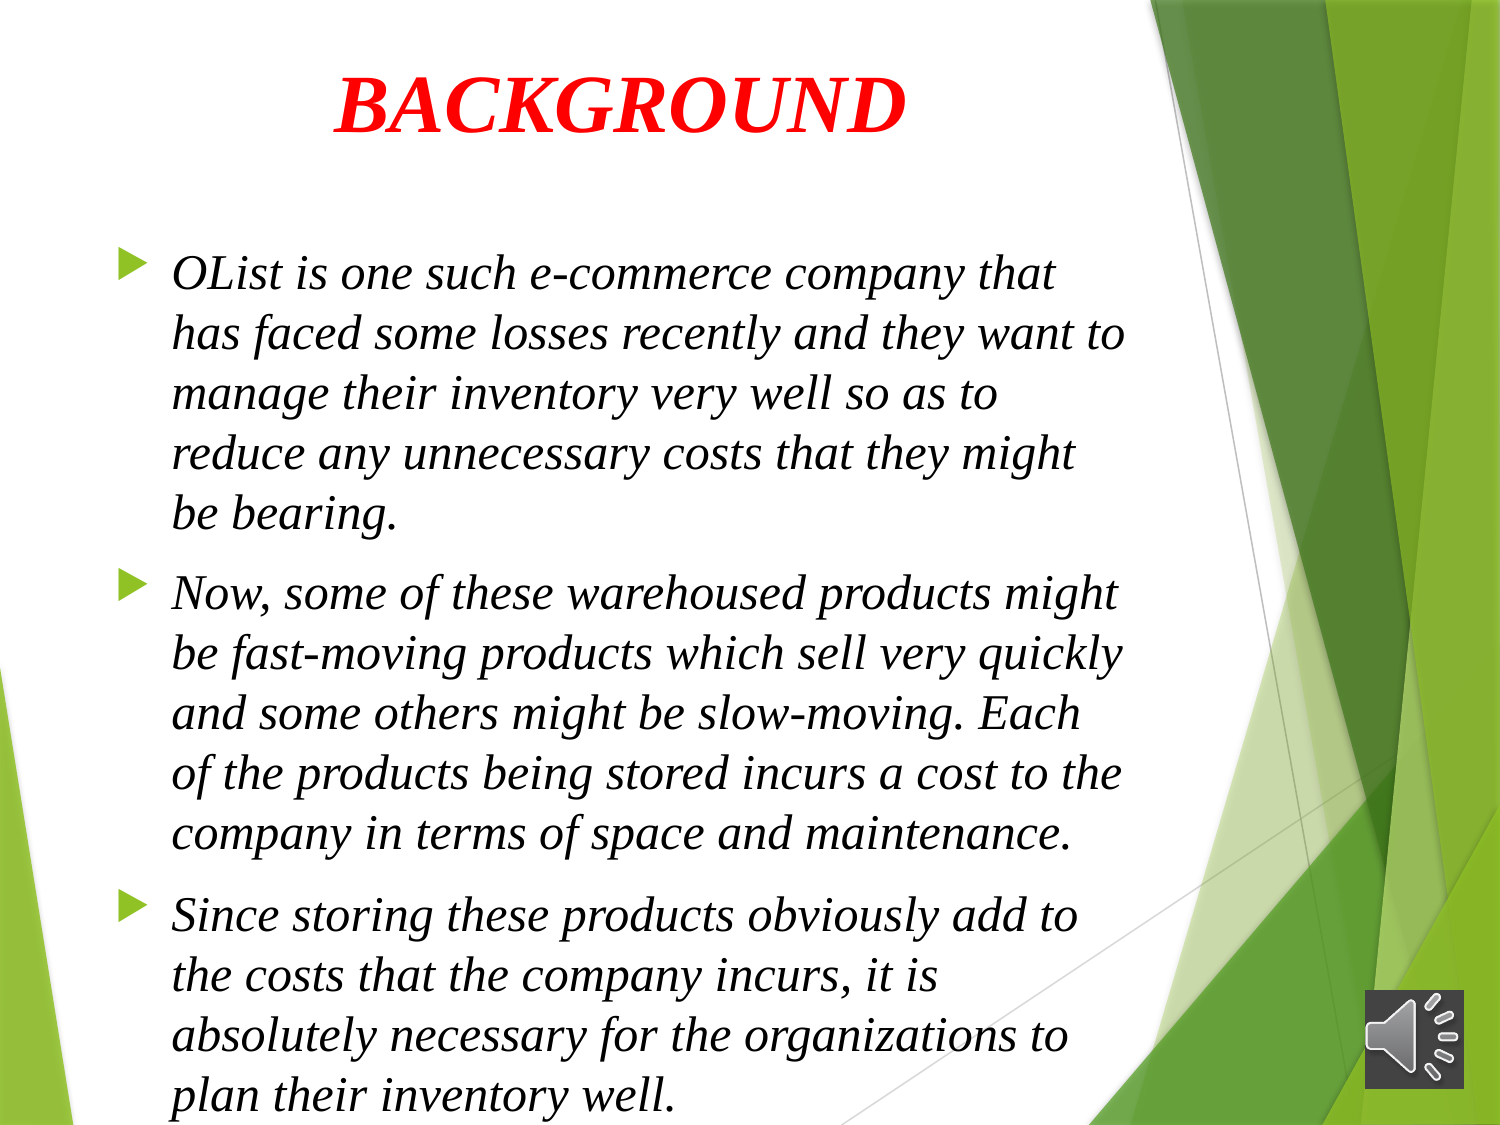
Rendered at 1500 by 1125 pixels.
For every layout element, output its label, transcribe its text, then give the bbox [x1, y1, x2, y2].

list OList is one such e-commerce company that has faced some losses recently and they want to manage their inventory very well so as to reduce any unnecessary costs that they might be bearing. Now, some of these warehoused products might be fast-moving products which sell very quickly and some others might be slow-moving. Each of the products being stored incurs a cost to the company in terms of space and maintenance. Since storing these products obviously add to the costs that the company incurs, it is absolutely necessary for the organizations to plan their inventory well. [99, 231, 1142, 991]
picture [1364, 989, 1466, 1091]
title BACKGROUND [99, 42, 1142, 231]
